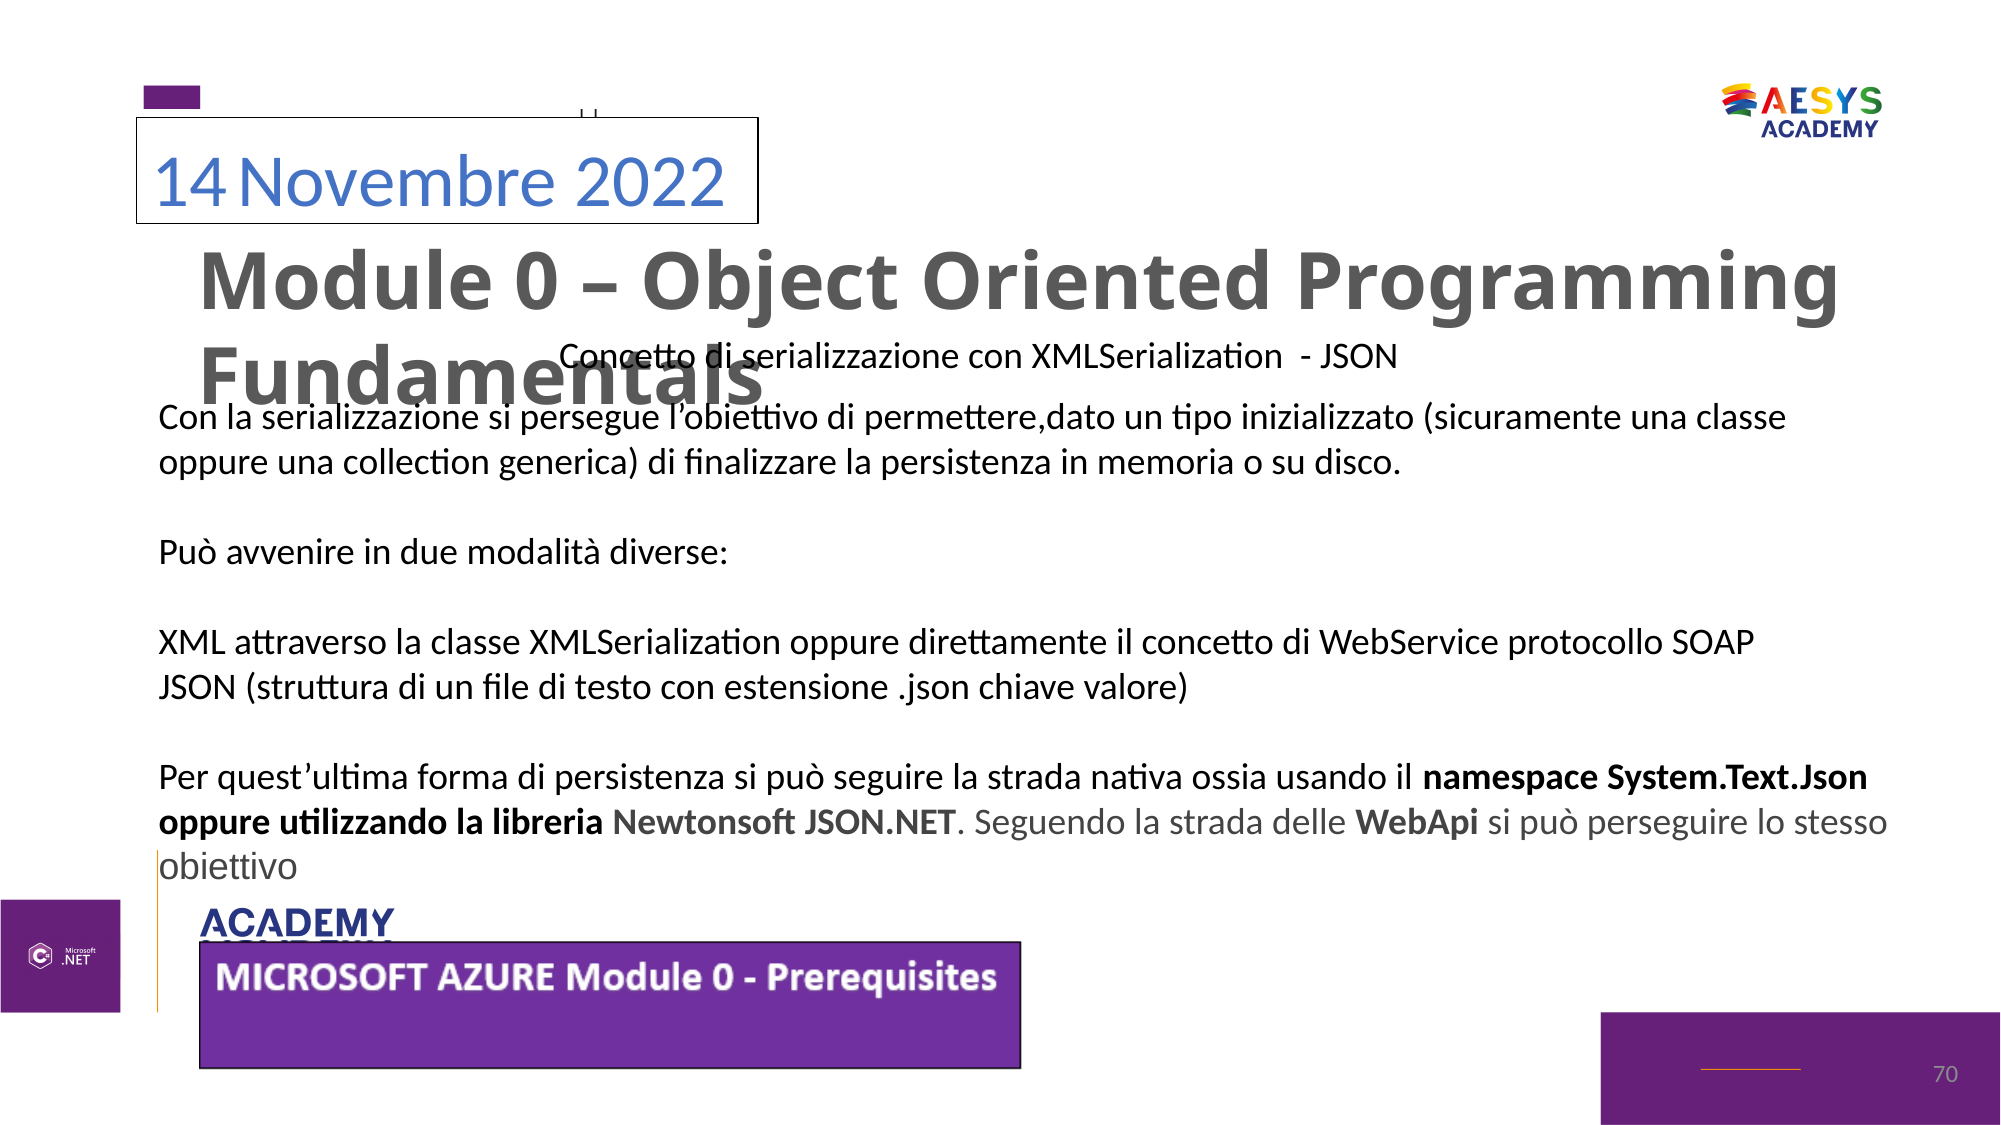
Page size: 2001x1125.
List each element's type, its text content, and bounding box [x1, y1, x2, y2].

picture [0, 0, 2001, 1125]
text_box 14 Novembre 2022 [136, 117, 758, 224]
text_box Concetto di serializzazione con XMLSerialization - JSON [544, 324, 1545, 384]
slide_number 70 [1412, 1042, 1974, 1102]
text_box Module 0 – Object Oriented Programming Fundamentals [182, 222, 1943, 428]
text_box Con la serializzazione si persegue l’obiettivo di permettere,dato un tipo inizializzato (sicuramente una classe oppure una collection generica) di finalizzare la persistenza in memoria o su disco. Può avvenire in due modalità diverse: XML attraverso la classe XMLSerialization oppure direttamente il concetto di WebService protocollo SOAP JSON (struttura di un file di testo con estensione .json chiave valore) Per quest’ultima forma di persistenza si può seguire la strada nativa ossia usando il namespace System.Text.Json oppure utilizzando la libreria Newtonsoft JSON.NET. Seguendo la strada delle WebApi si può perseguire lo stesso obiettivo [143, 384, 1904, 985]
